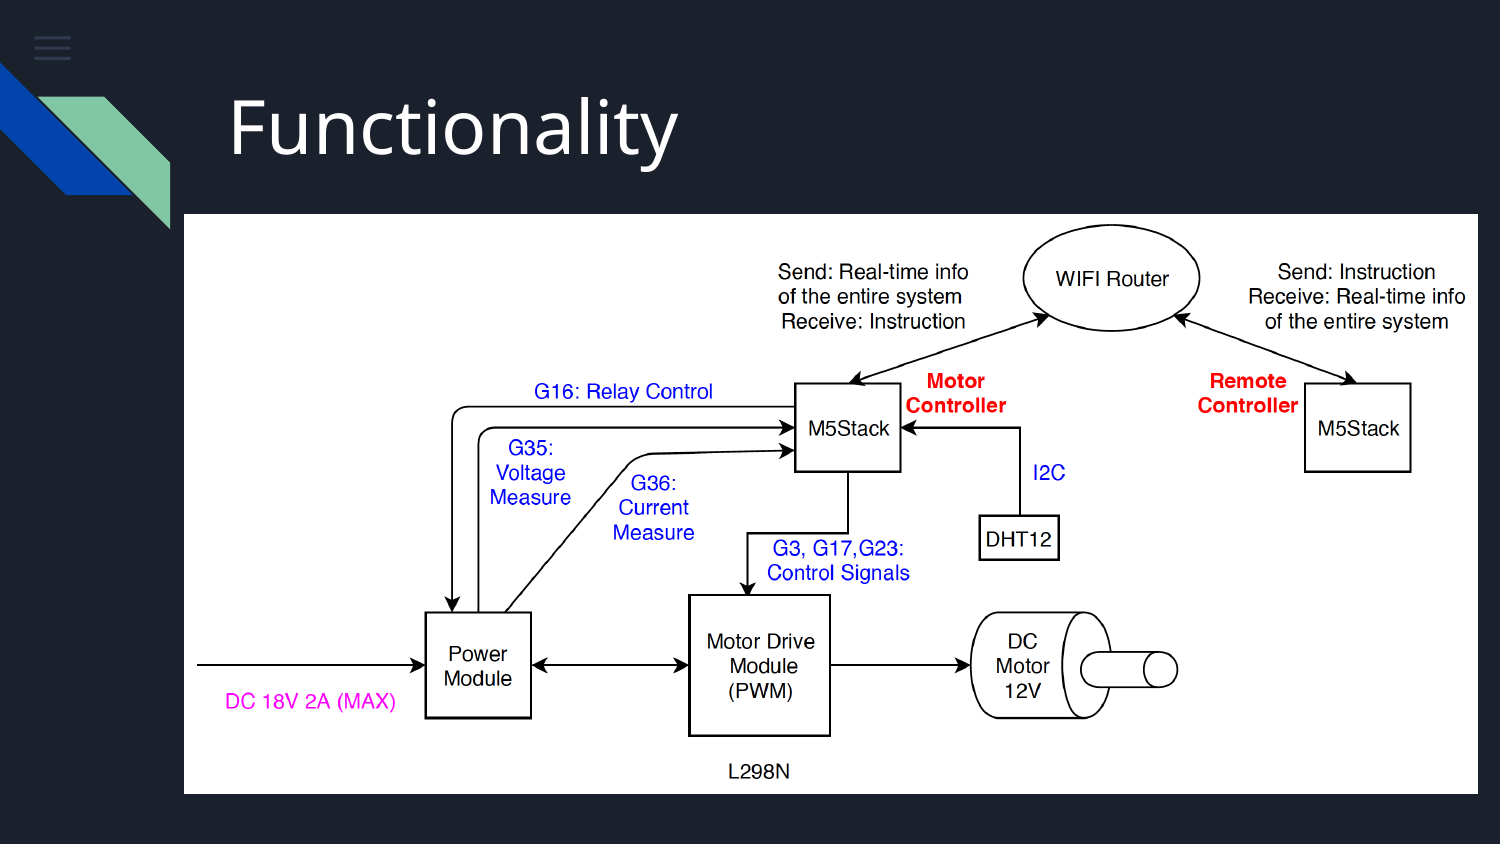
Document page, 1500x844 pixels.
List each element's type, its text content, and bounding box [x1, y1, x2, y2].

title Functionality [212, 64, 1368, 212]
picture [183, 214, 1478, 794]
